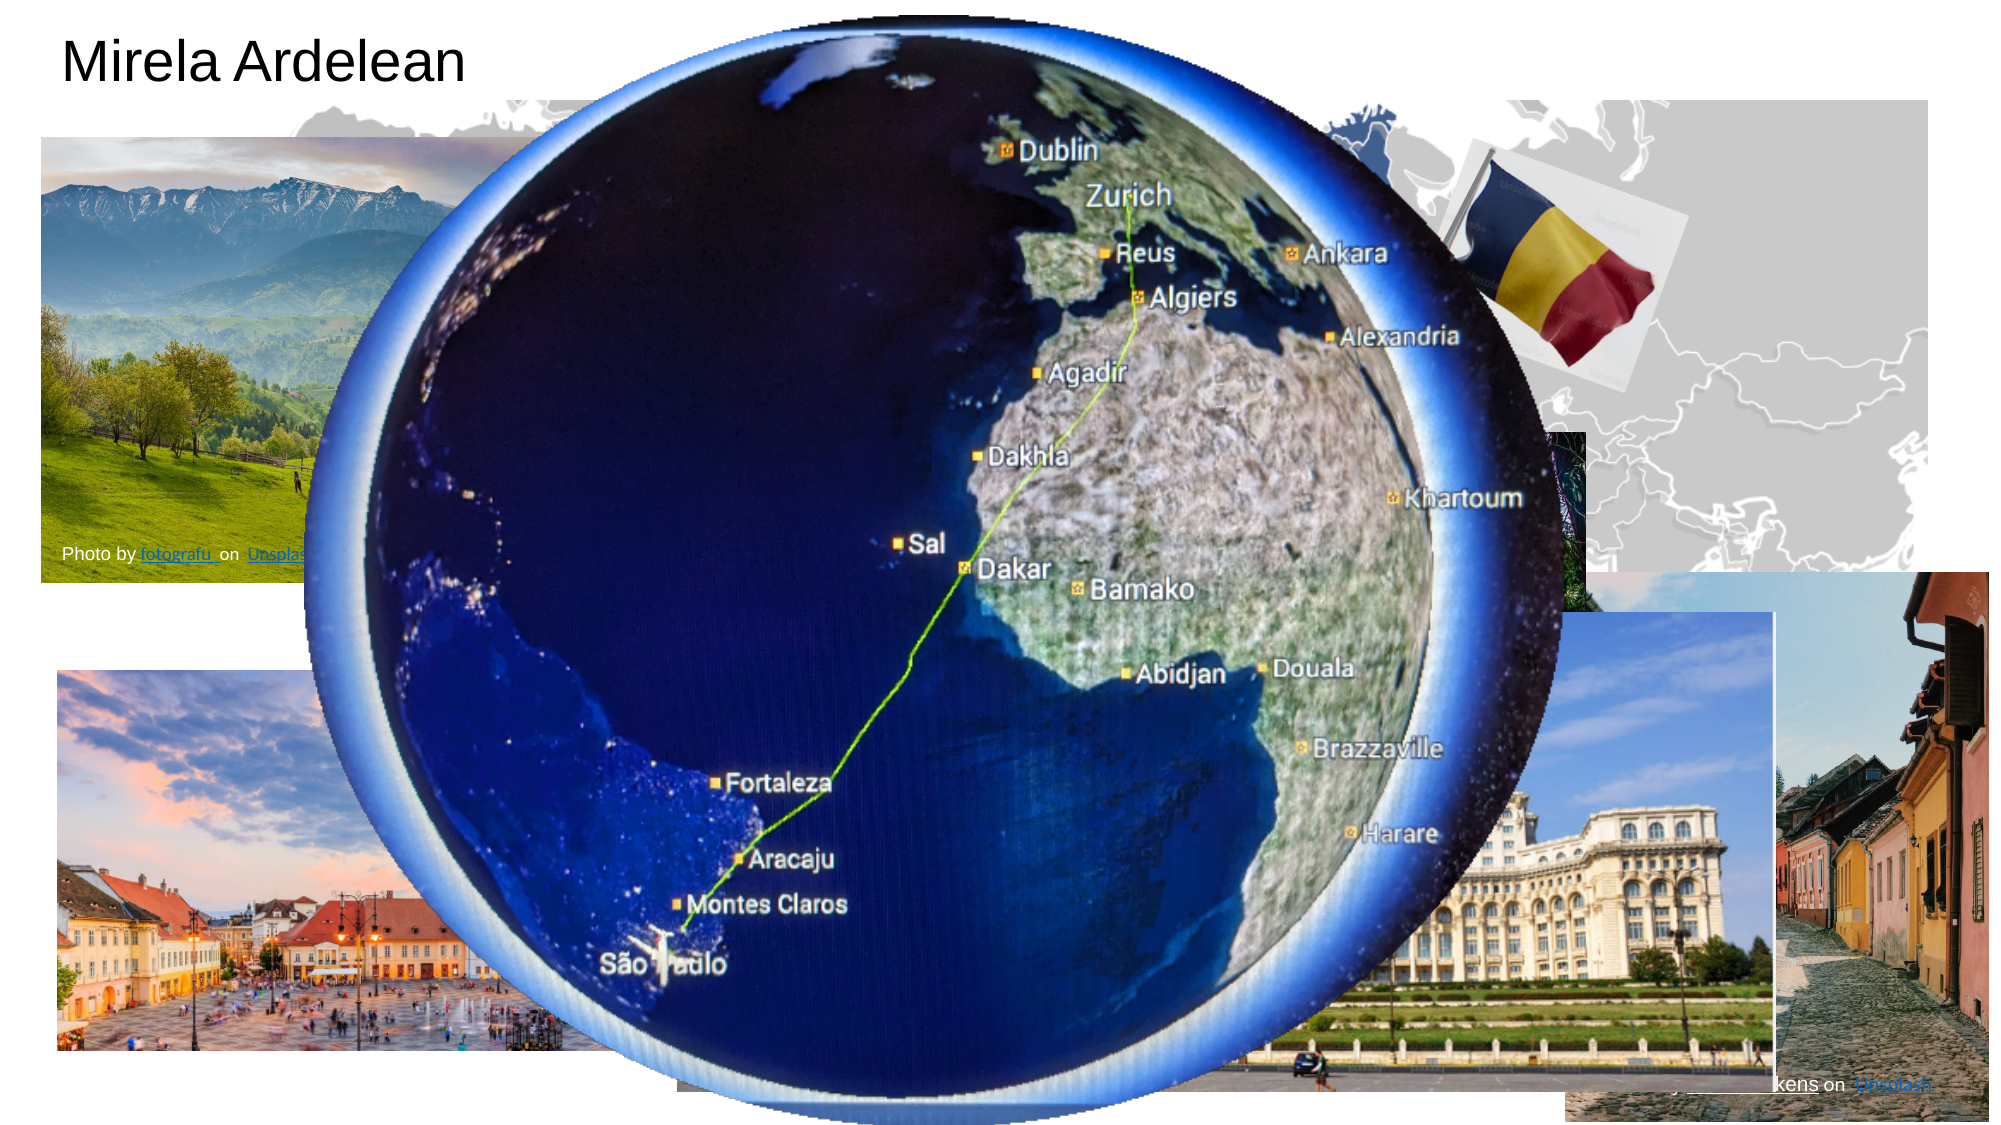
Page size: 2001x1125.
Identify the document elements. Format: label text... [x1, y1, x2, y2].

picture [57, 15, 1928, 1125]
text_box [41, 136, 298, 583]
text_box Mirela Ardelean [16, 15, 301, 101]
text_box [1571, 571, 1989, 1123]
